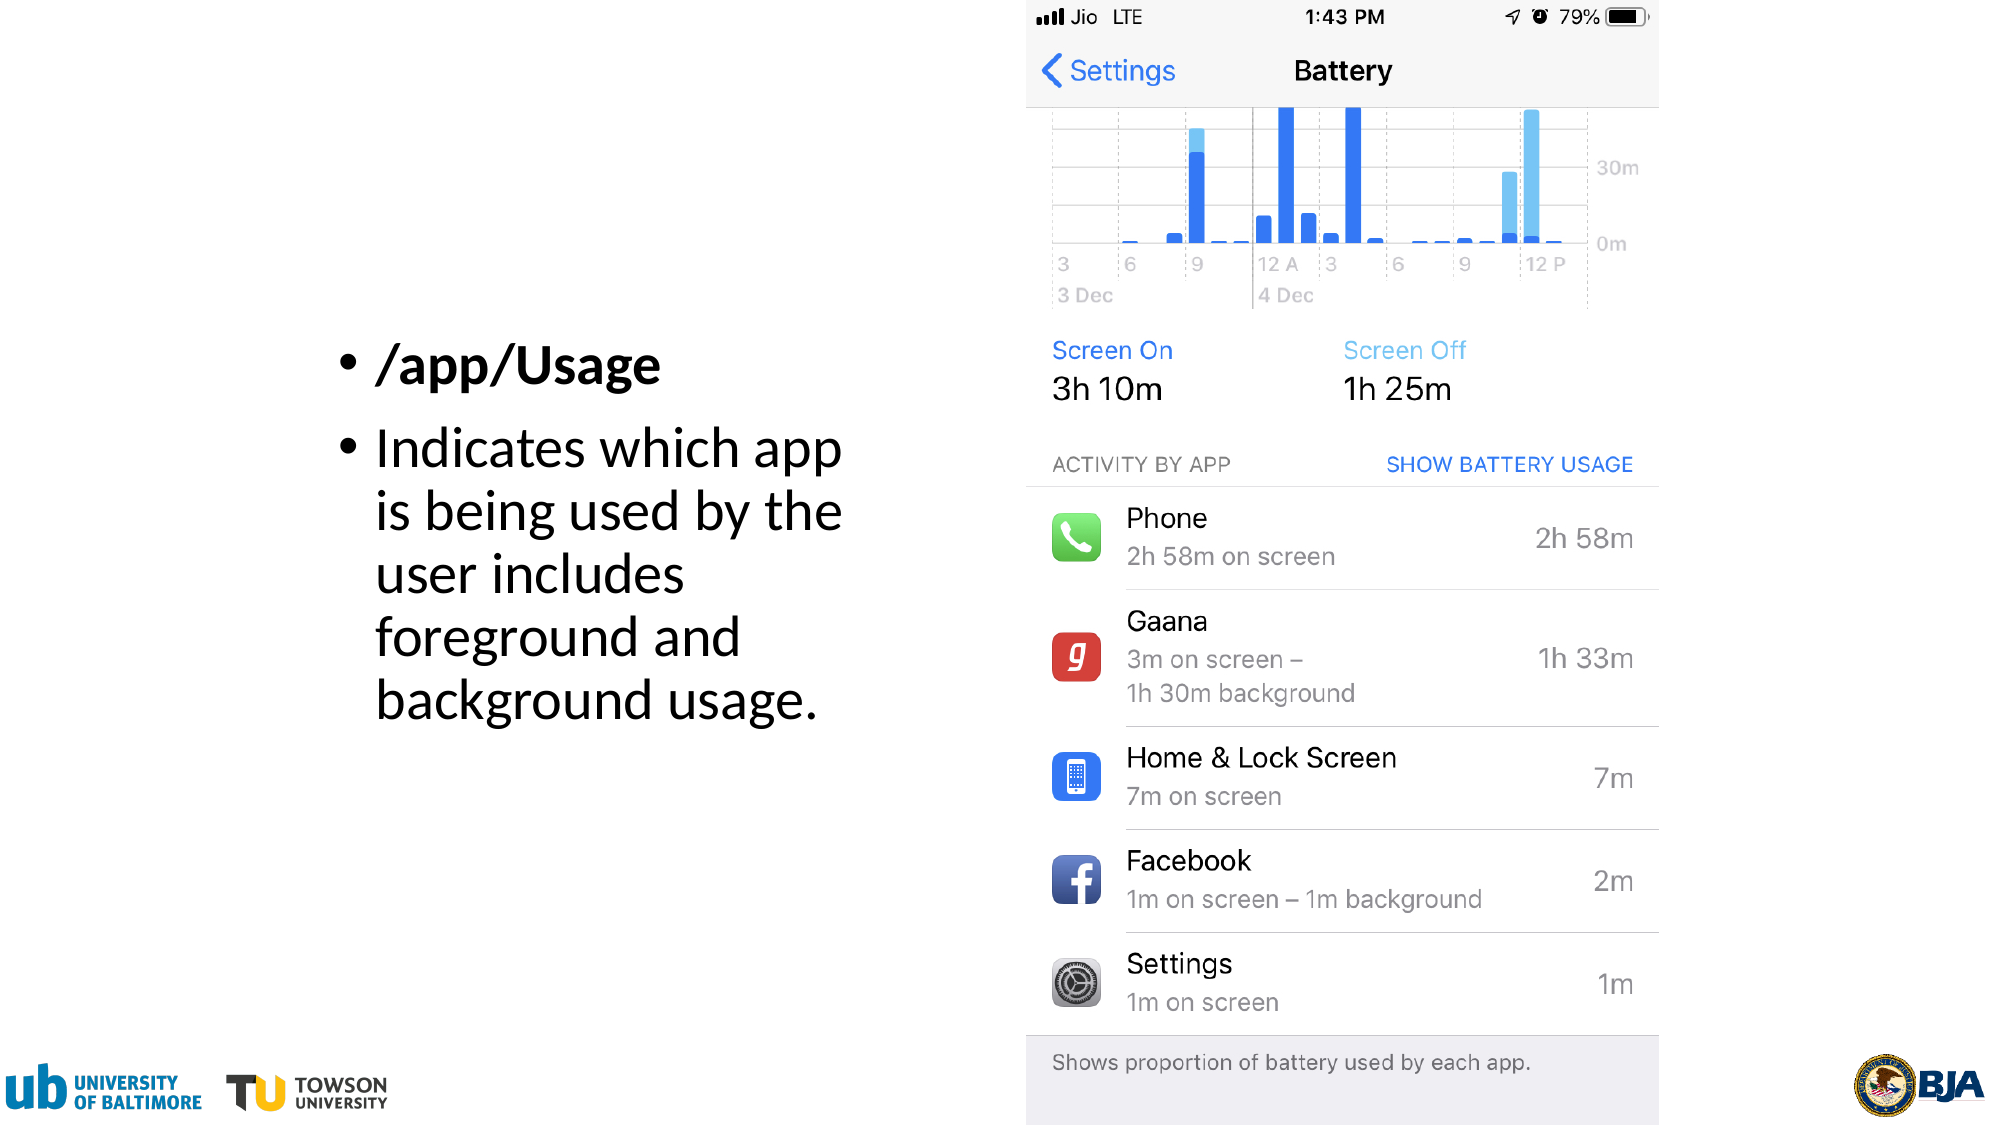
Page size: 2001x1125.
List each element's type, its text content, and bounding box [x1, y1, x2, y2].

picture [1026, 0, 1659, 1125]
picture [0, 1031, 407, 1125]
list /app/Usage Indicates which app is being used by the user includes foreground and background usage. [323, 326, 884, 1041]
picture [1854, 1054, 1986, 1117]
